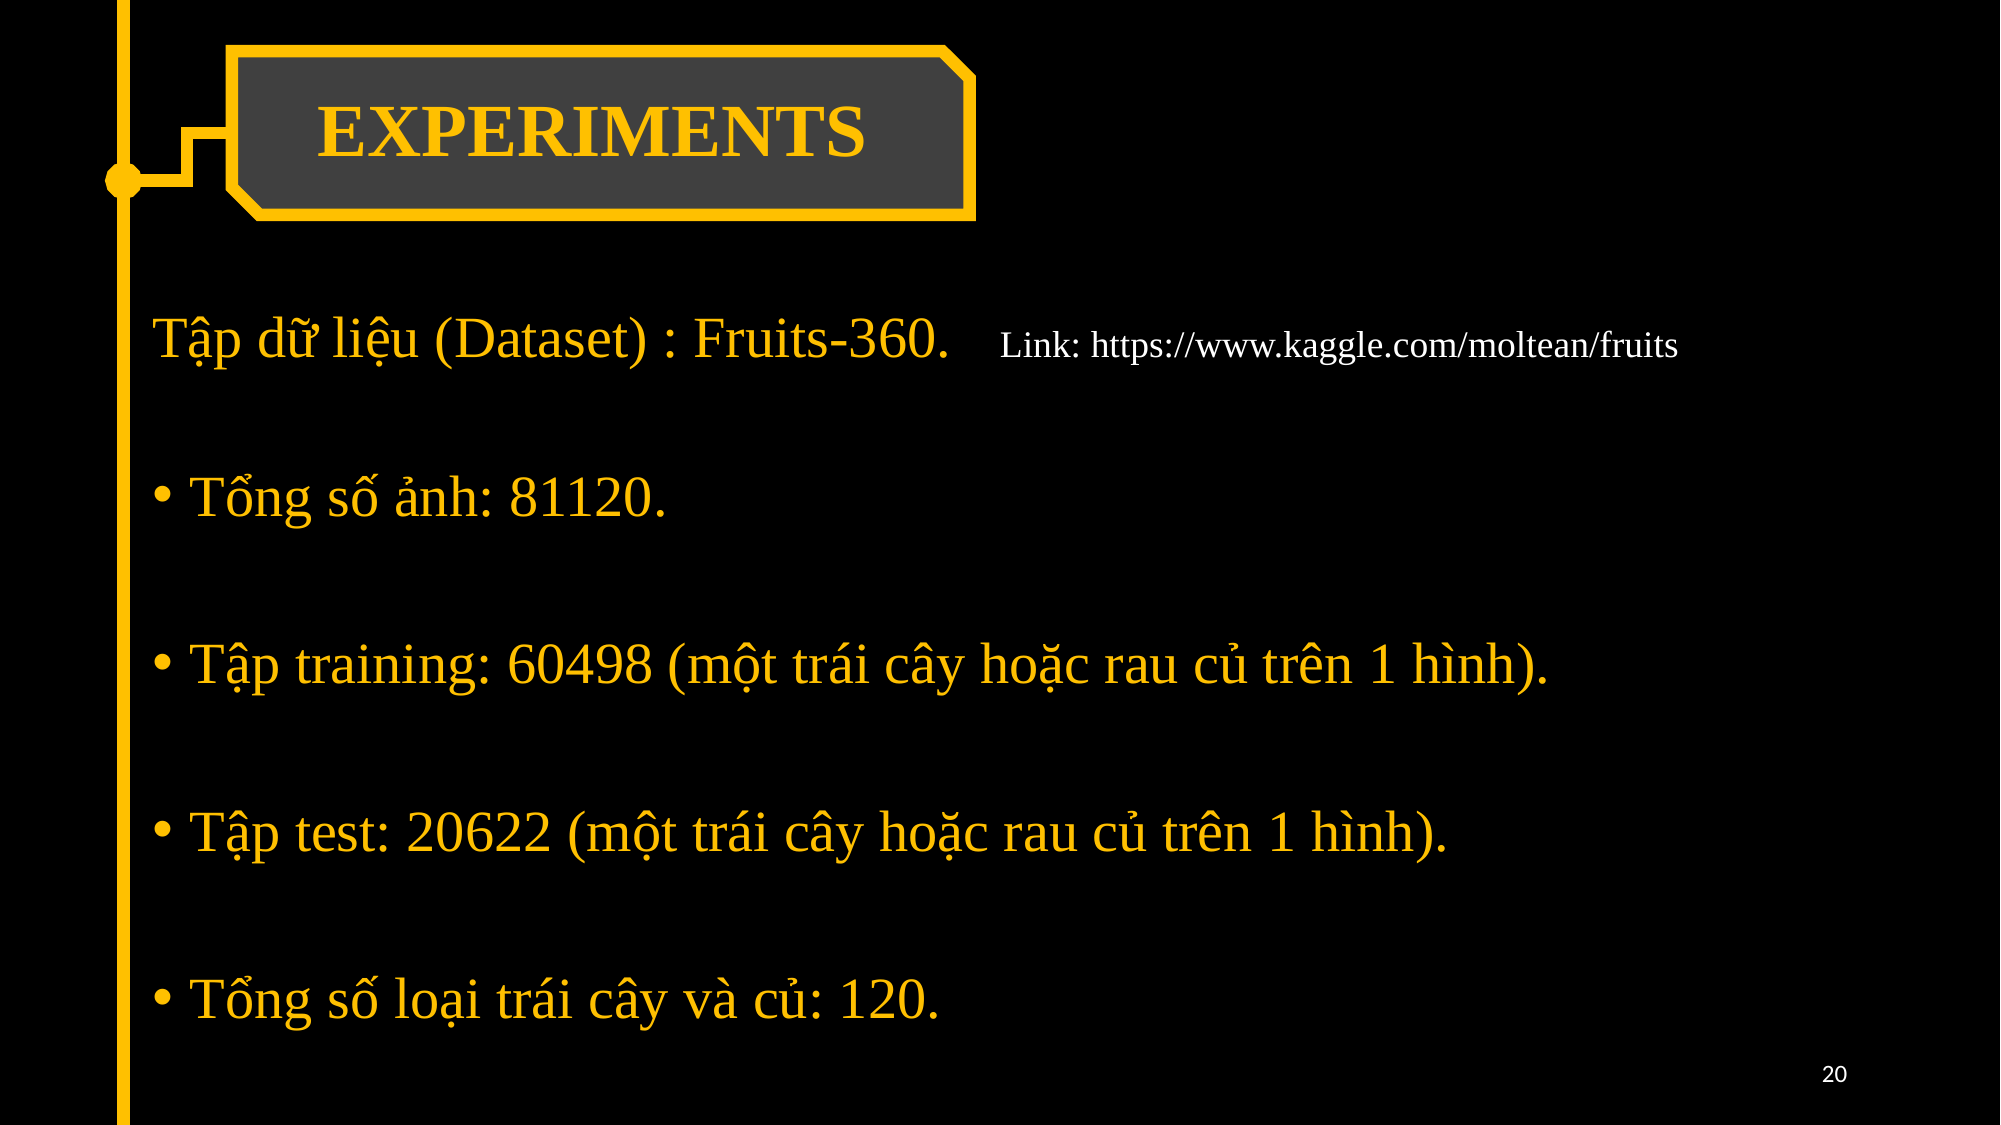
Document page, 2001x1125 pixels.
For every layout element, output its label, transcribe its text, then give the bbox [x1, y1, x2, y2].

list Tập dữ liệu (Dataset) : Fruits-360. Tổng số ảnh: 81120. Tập training: 60498 (một trái cây hoặc rau củ trên 1 hình). Tập test: 20622 (một trái cây hoặc rau củ trên 1 hình). Tổng số loại trái cây và củ: 120. [137, 299, 1863, 1125]
slide_number 20 [1412, 1042, 1863, 1103]
text_box EXPERIMENTS [303, 74, 970, 180]
text_box Link: https://www.kaggle.com/moltean/fruits [985, 312, 1887, 417]
text_box [230, 50, 971, 216]
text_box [123, 133, 251, 181]
